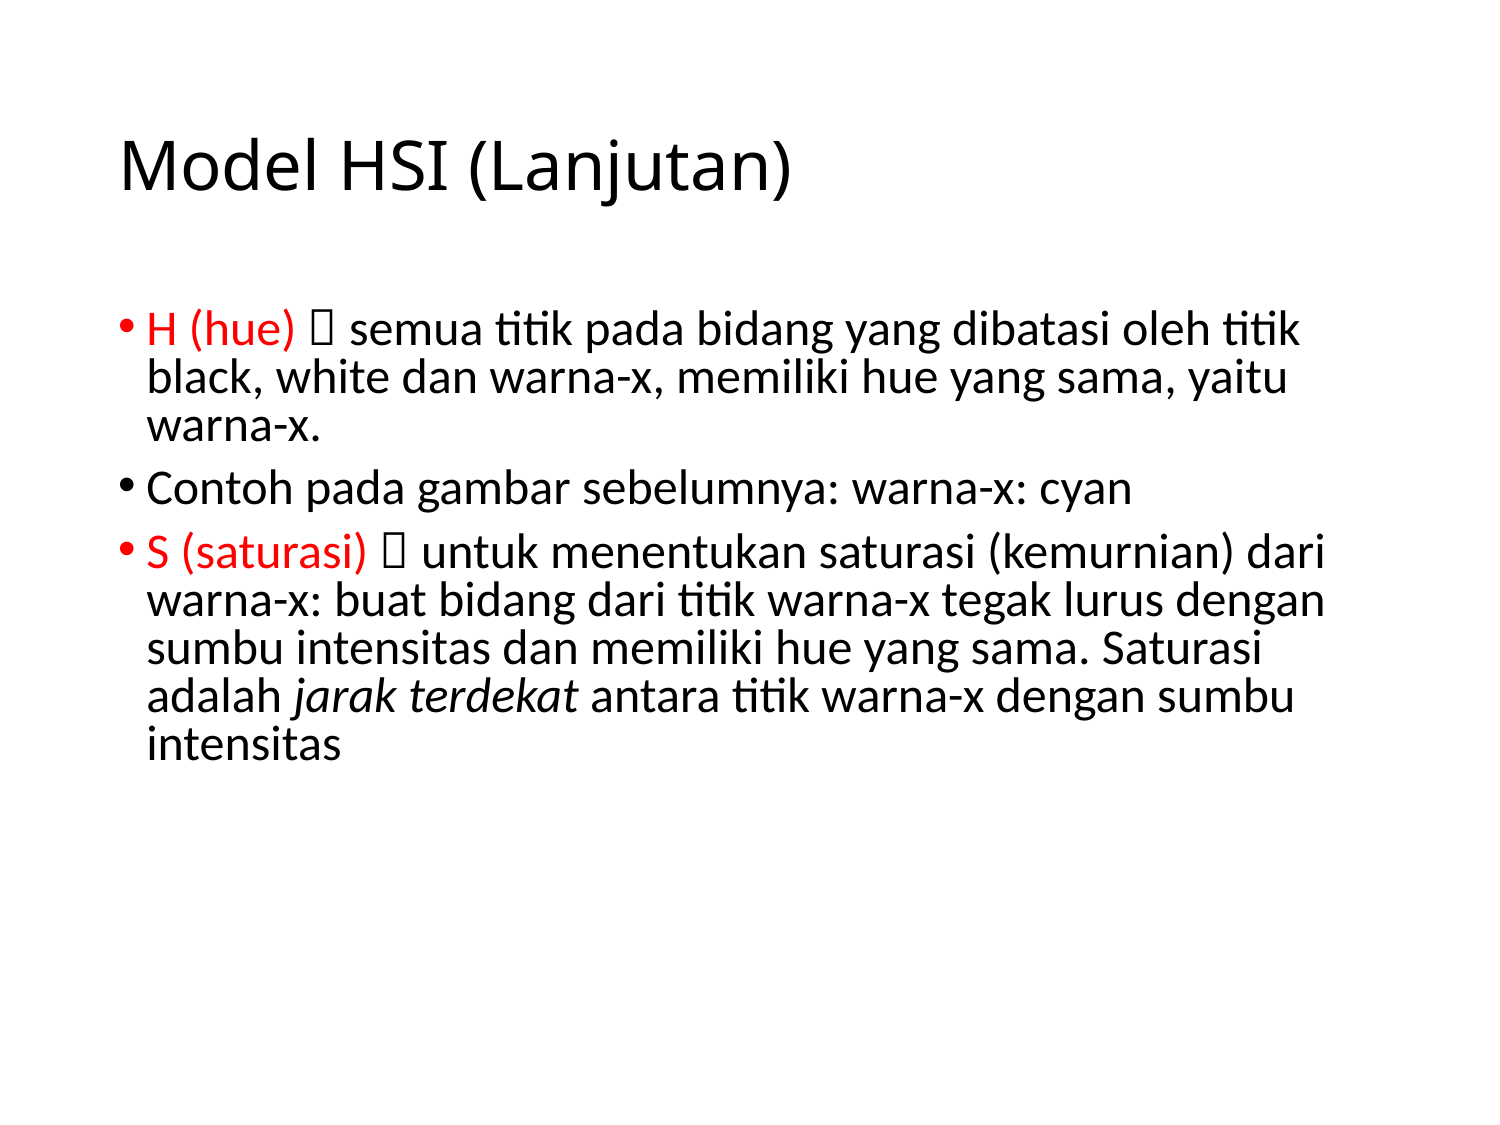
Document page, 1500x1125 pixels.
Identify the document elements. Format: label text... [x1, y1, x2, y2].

list H (hue)  semua titik pada bidang yang dibatasi oleh titik black, white dan warna-x, memiliki hue yang sama, yaitu warna-x. Contoh pada gambar sebelumnya: warna-x: cyan S (saturasi)  untuk menentukan saturasi (kemurnian) dari warna-x: buat bidang dari titik warna-x tegak lurus dengan sumbu intensitas dan memiliki hue yang sama. Saturasi adalah jarak terdekat antara titik warna-x dengan sumbu intensitas [103, 299, 1397, 1014]
title Model HSI (Lanjutan) [103, 59, 1397, 278]
